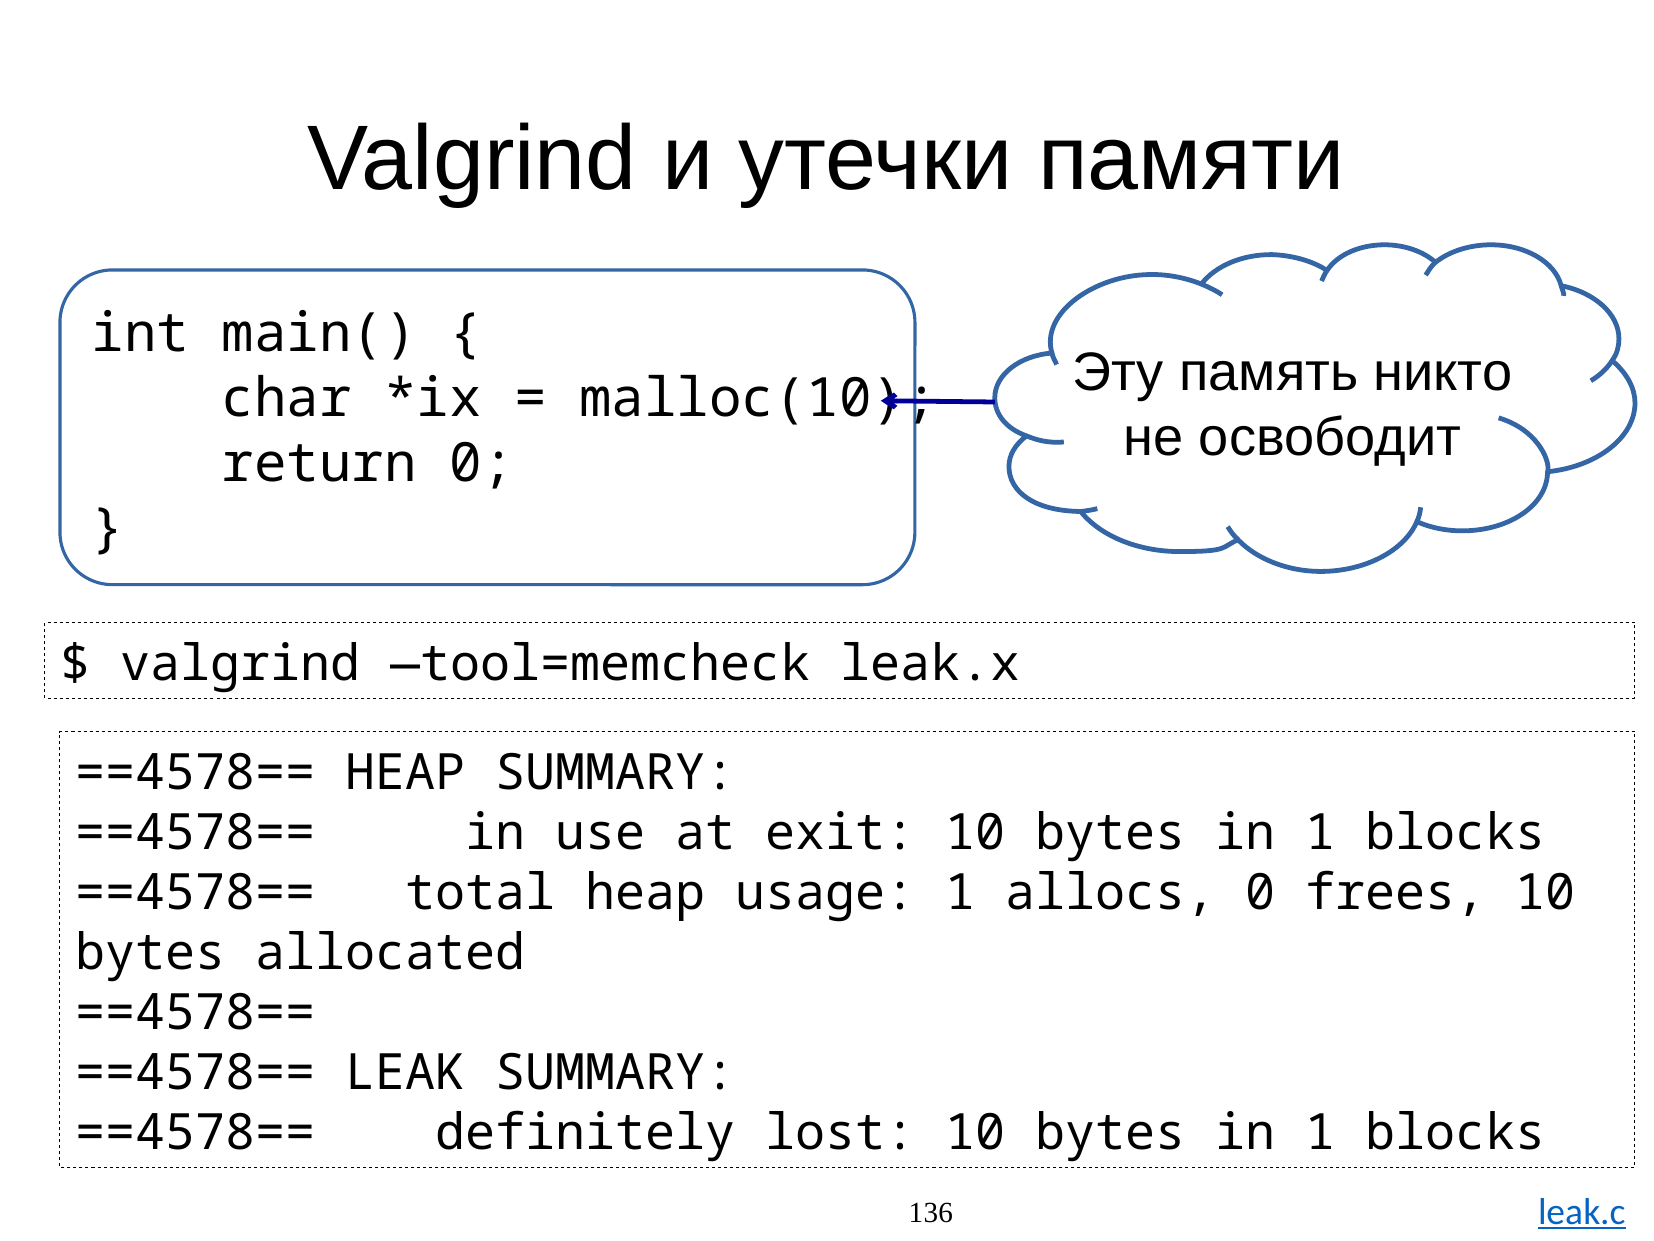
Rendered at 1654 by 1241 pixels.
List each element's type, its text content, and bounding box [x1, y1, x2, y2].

text_box leak.c [1523, 1179, 1654, 1240]
text_box ==4578== HEAP SUMMARY: ==4578== in use at exit: 10 bytes in 1 blocks ==4578== total heap usage: 1 allocs, 0 frees, 10 bytes allocated ==4578== ==4578== LEAK SUMMARY: ==4578== definitely lost: 10 bytes in 1 blocks [59, 731, 1635, 1168]
title Valgrind и утечки памяти [82, 49, 1571, 257]
slide_number 136 [567, 1193, 953, 1241]
text_box Эту память никто не освободит [994, 244, 1636, 572]
text_box $ valgrind —tool=memcheck leak.x [44, 622, 1635, 699]
text_box int main() { char *ix = malloc(10); return 0; } [59, 269, 915, 585]
